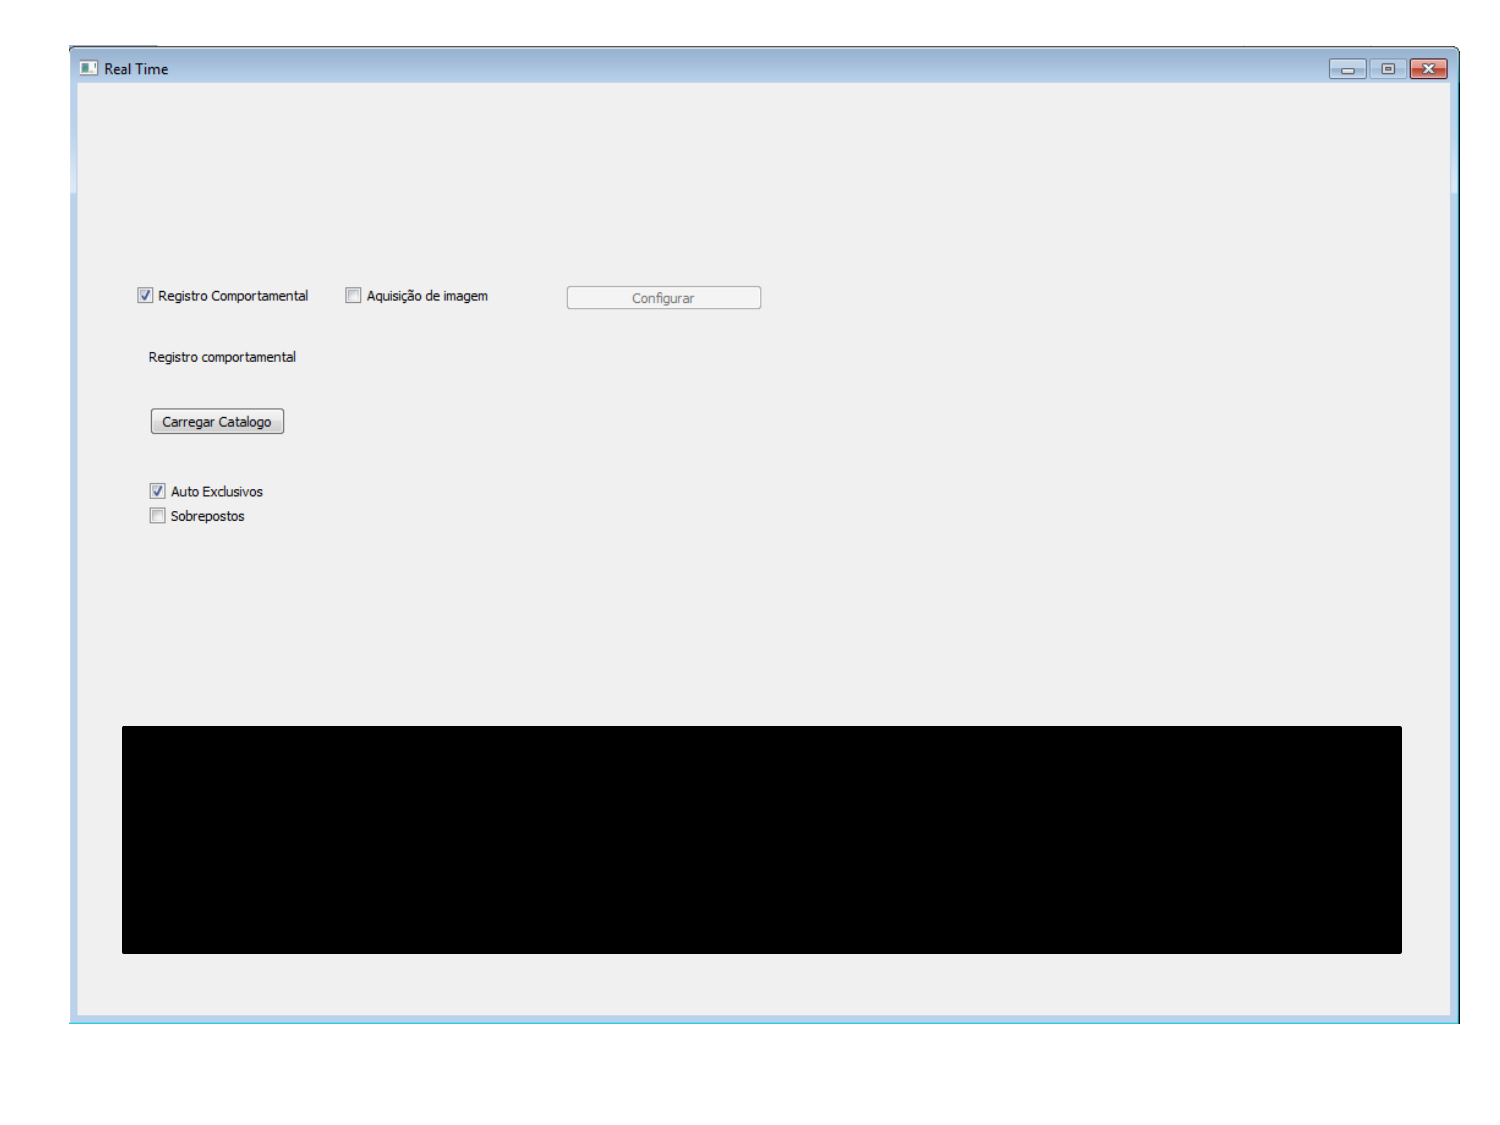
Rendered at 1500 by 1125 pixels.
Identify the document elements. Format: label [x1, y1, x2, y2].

list [69, 44, 1460, 1024]
